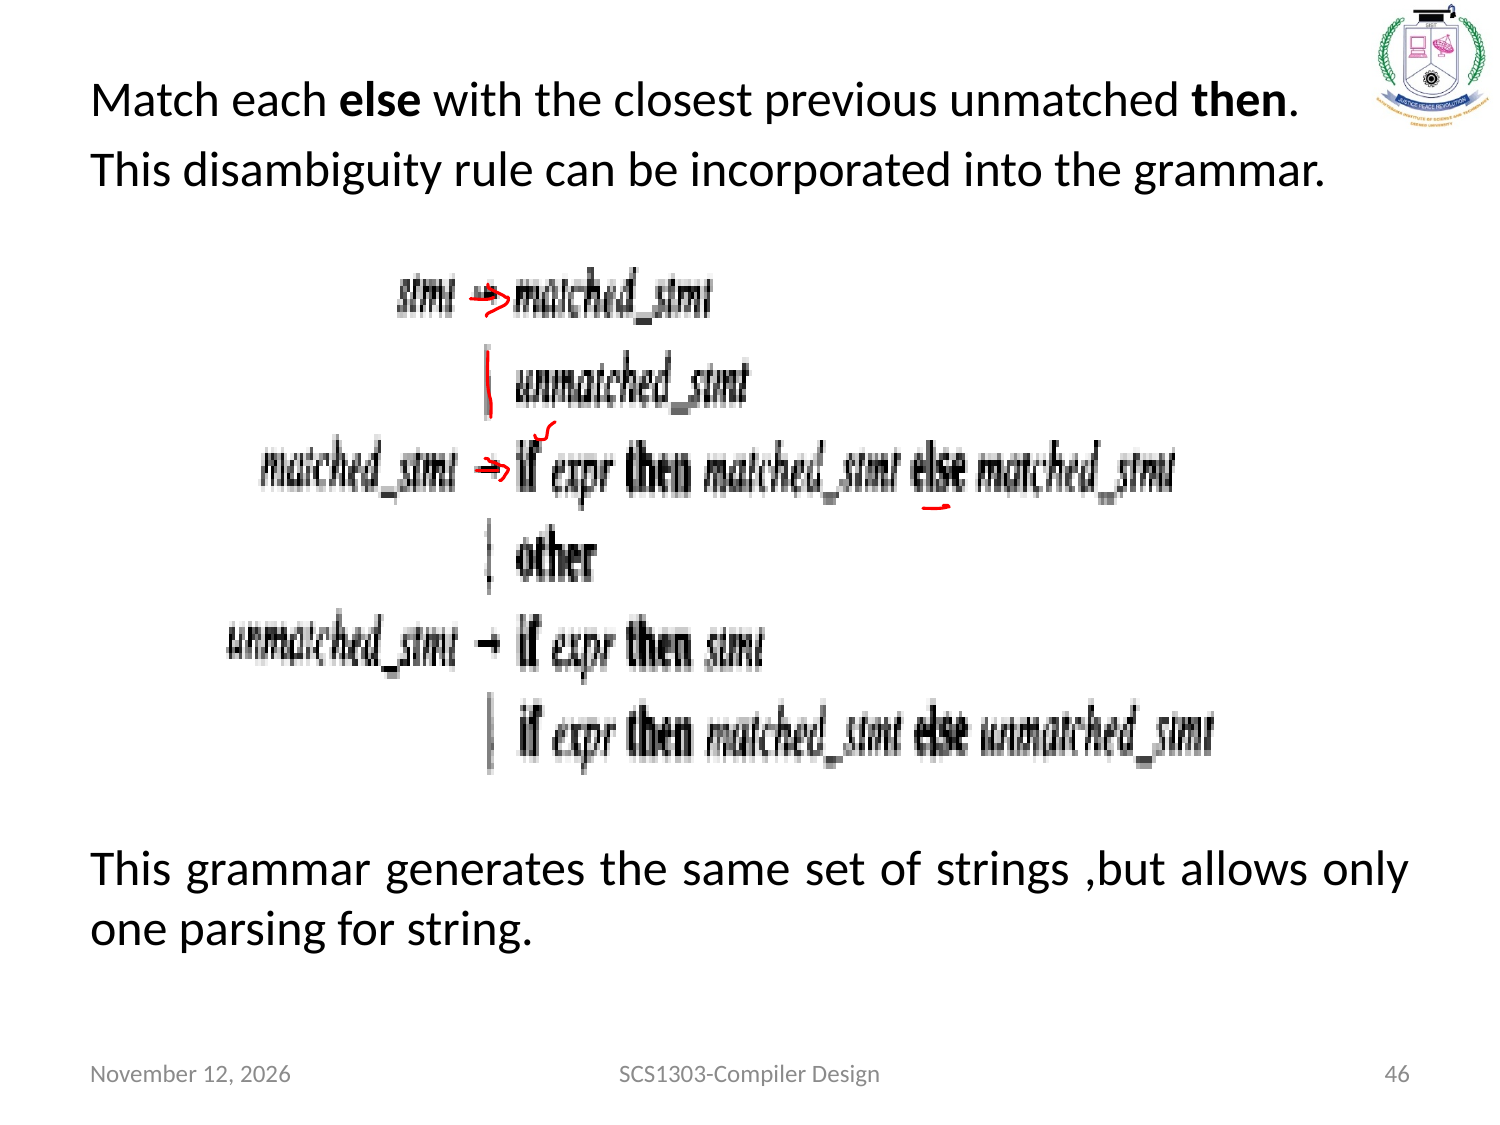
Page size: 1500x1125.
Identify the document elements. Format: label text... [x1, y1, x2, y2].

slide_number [75, 1042, 425, 1103]
list Match each else with the closest previous unmatched then. This disambiguity rule can be incorporated into the grammar. This grammar generates the same set of strings ,but allows only one parsing for string. [75, 58, 1425, 1020]
picture [1361, 0, 1500, 129]
footer SCS1303-Compiler Design [512, 1042, 988, 1103]
slide_number 46 [1074, 1042, 1425, 1103]
picture [152, 222, 1266, 821]
